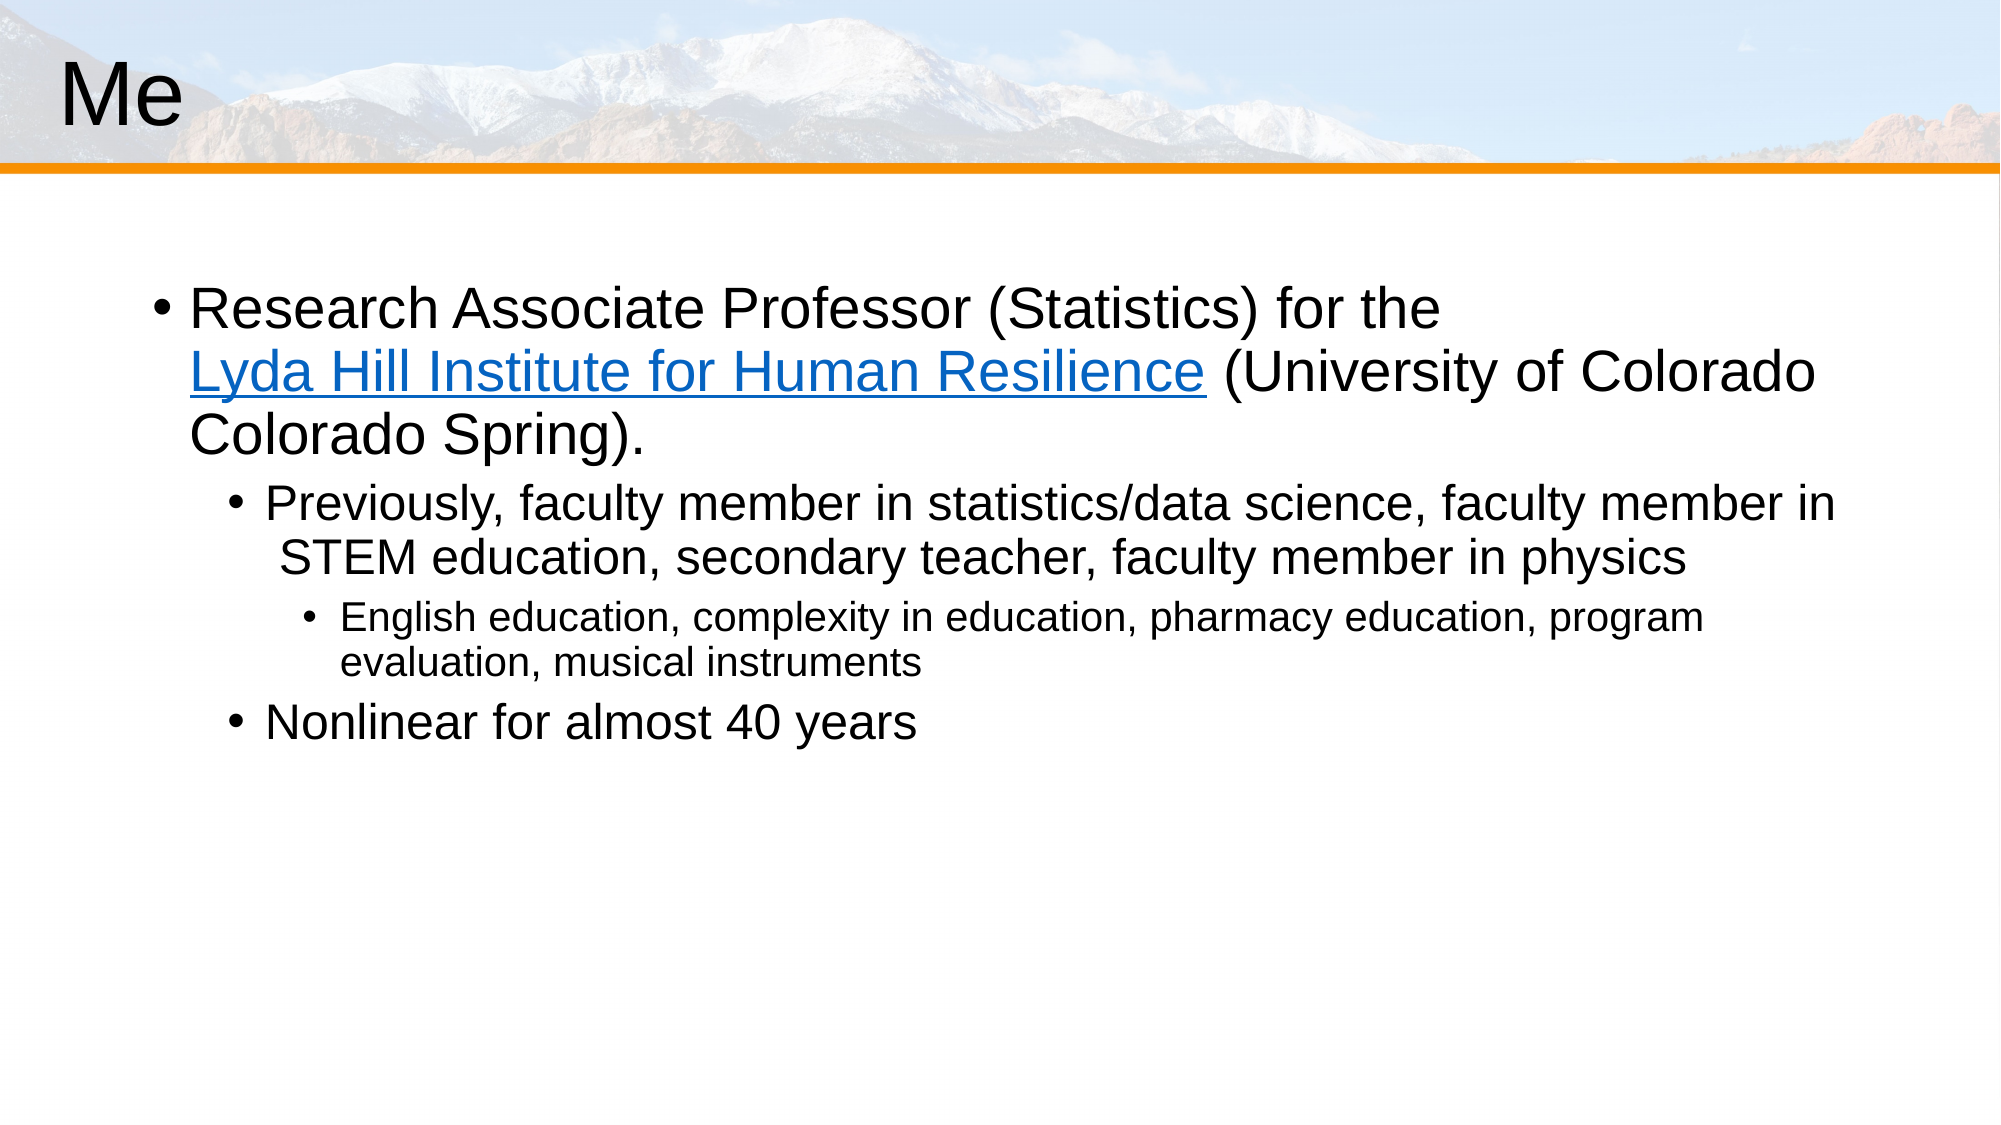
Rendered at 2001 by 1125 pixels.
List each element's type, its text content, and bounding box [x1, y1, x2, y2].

picture [0, 0, 2000, 1125]
list Research Associate Professor (Statistics) for the Lyda Hill Institute for Human Resilience (University of Colorado Colorado Spring). Previously, faculty member in statistics/data science, faculty member in STEM education, secondary teacher, faculty member in physics English education, complexity in education, pharmacy education, program evaluation, musical instruments Nonlinear for almost 40 years [137, 270, 1863, 985]
title Me [43, 3, 1953, 188]
